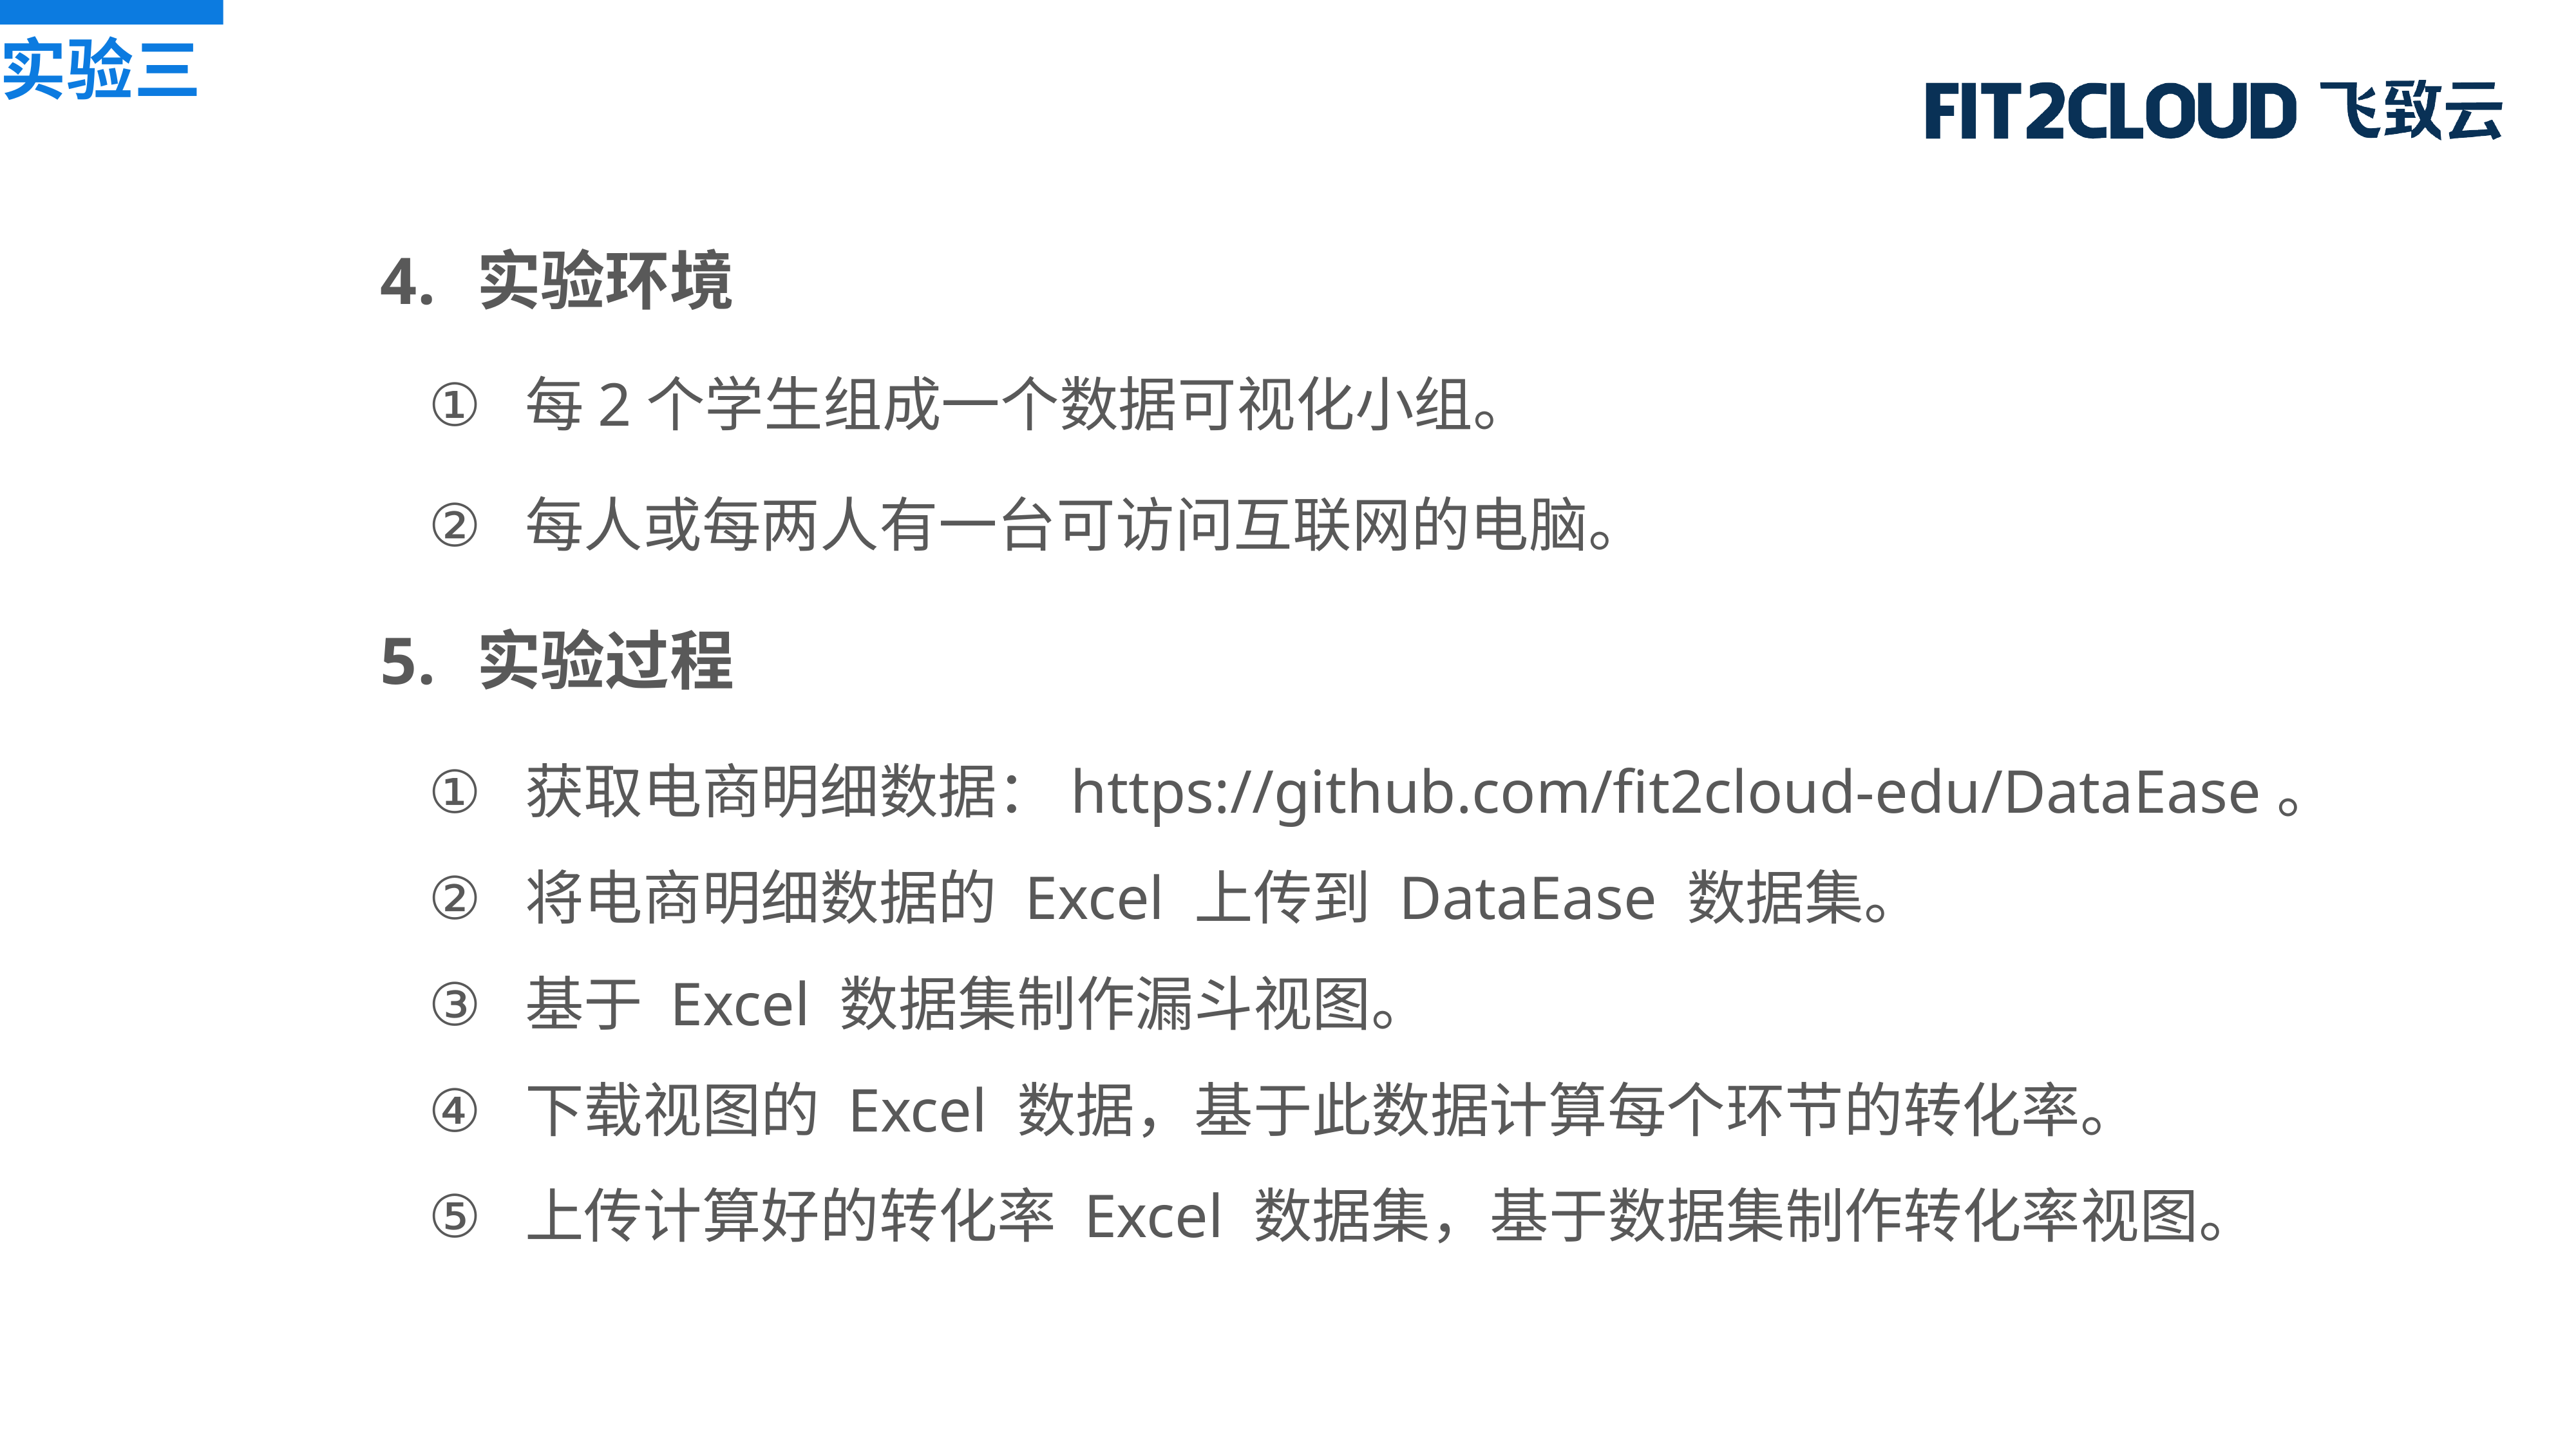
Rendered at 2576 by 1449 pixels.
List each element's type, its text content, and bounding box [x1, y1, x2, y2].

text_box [0, 0, 244, 184]
text_box 实验环境 每2个学生组成一个数据可视化小组。 每人或每两人有一台可访问互联网的电脑。 实验过程 获取电商明细数据：https://github.com/fit2cloud-edu/DataEase。 将电商明细数据的 Excel 上传到 DataEase 数据集。 基于 Excel 数据集制作漏斗视图。 下载视图的 Excel 数据，基于此数据计算每个环节的转化率。 上传计算好的转化率 Excel 数据集，基于数据集制作转化率视图。 [372, 178, 2357, 1257]
picture [1926, 80, 2503, 140]
